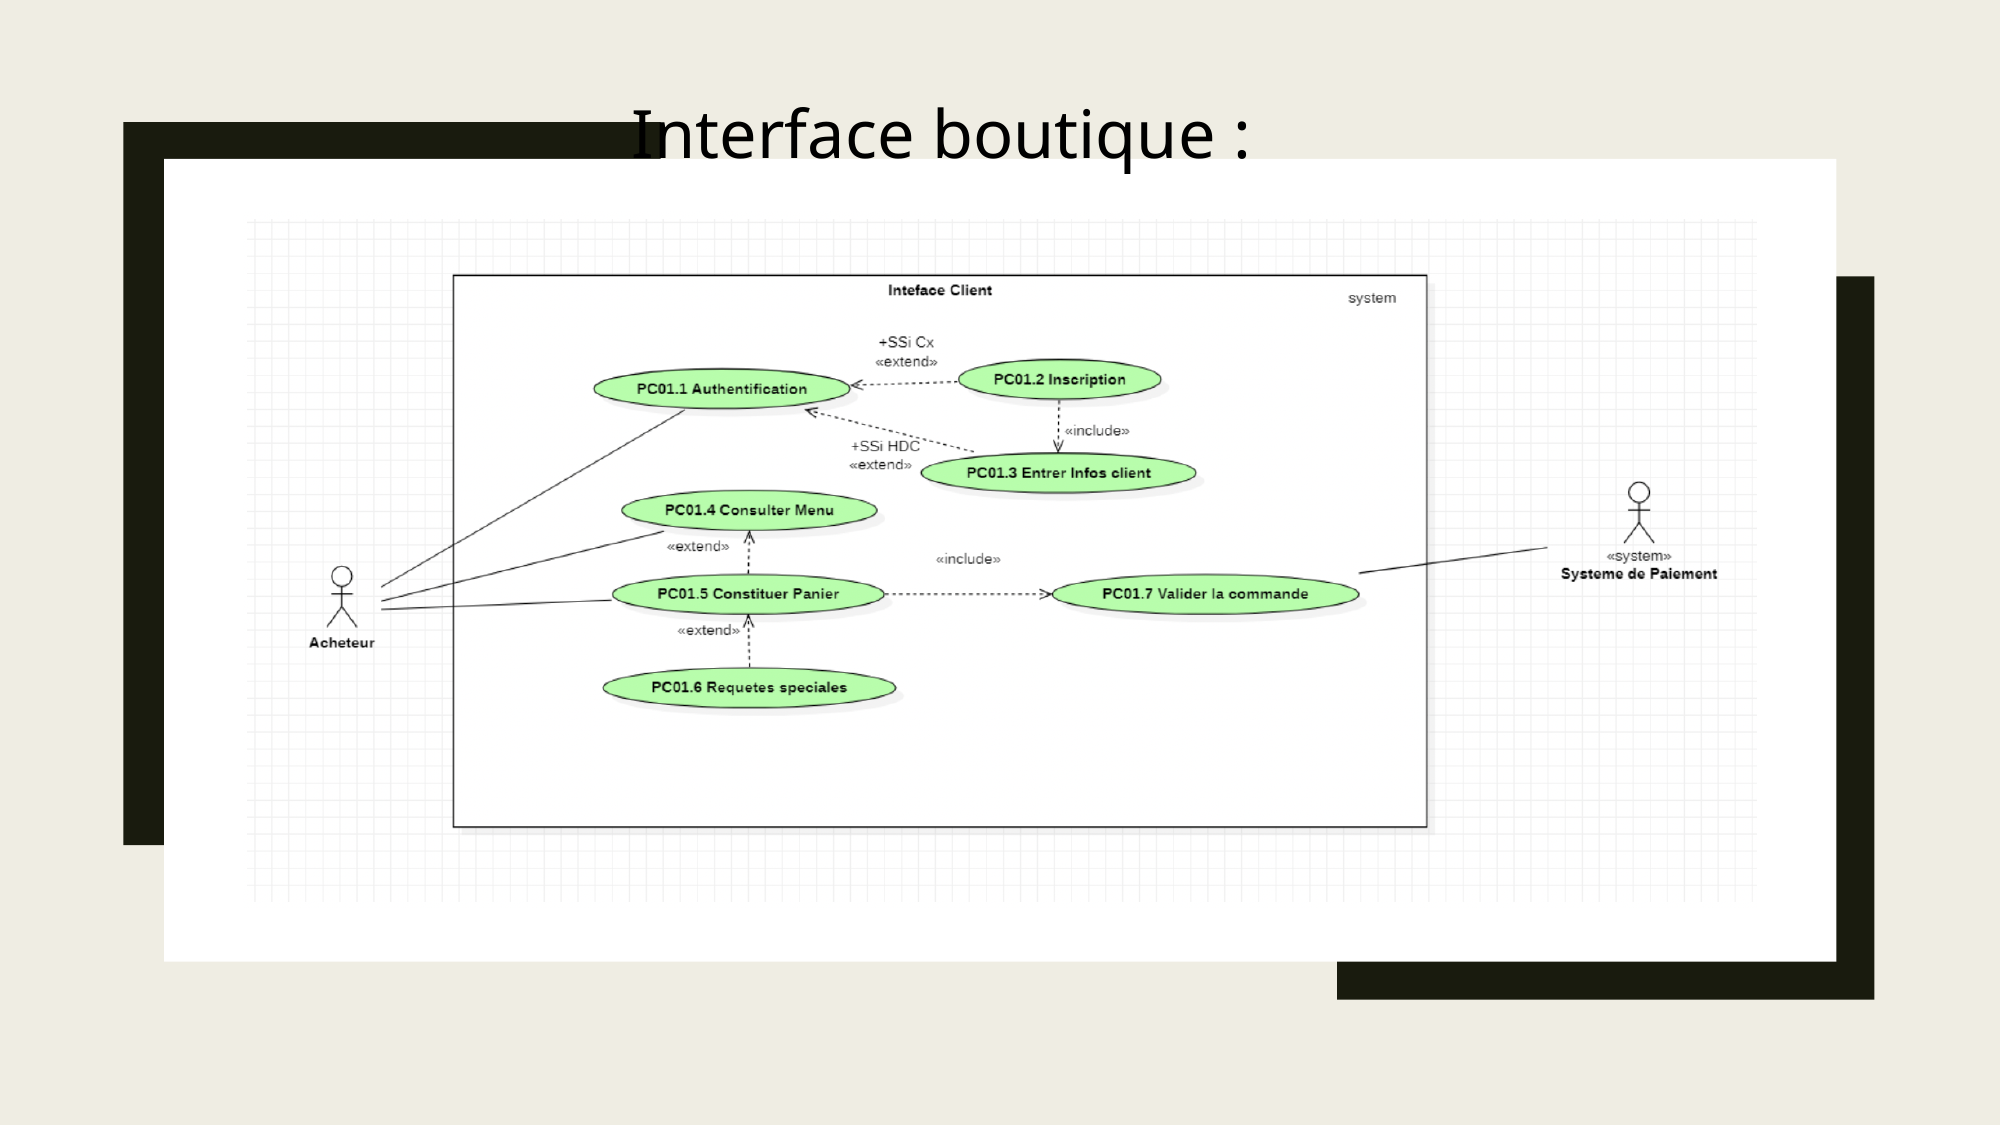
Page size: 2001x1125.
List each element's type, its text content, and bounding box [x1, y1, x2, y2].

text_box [123, 122, 1875, 1000]
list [243, 211, 1757, 908]
text_box Interface boutique : [617, 84, 1267, 122]
text_box [0, 0, 2000, 1125]
